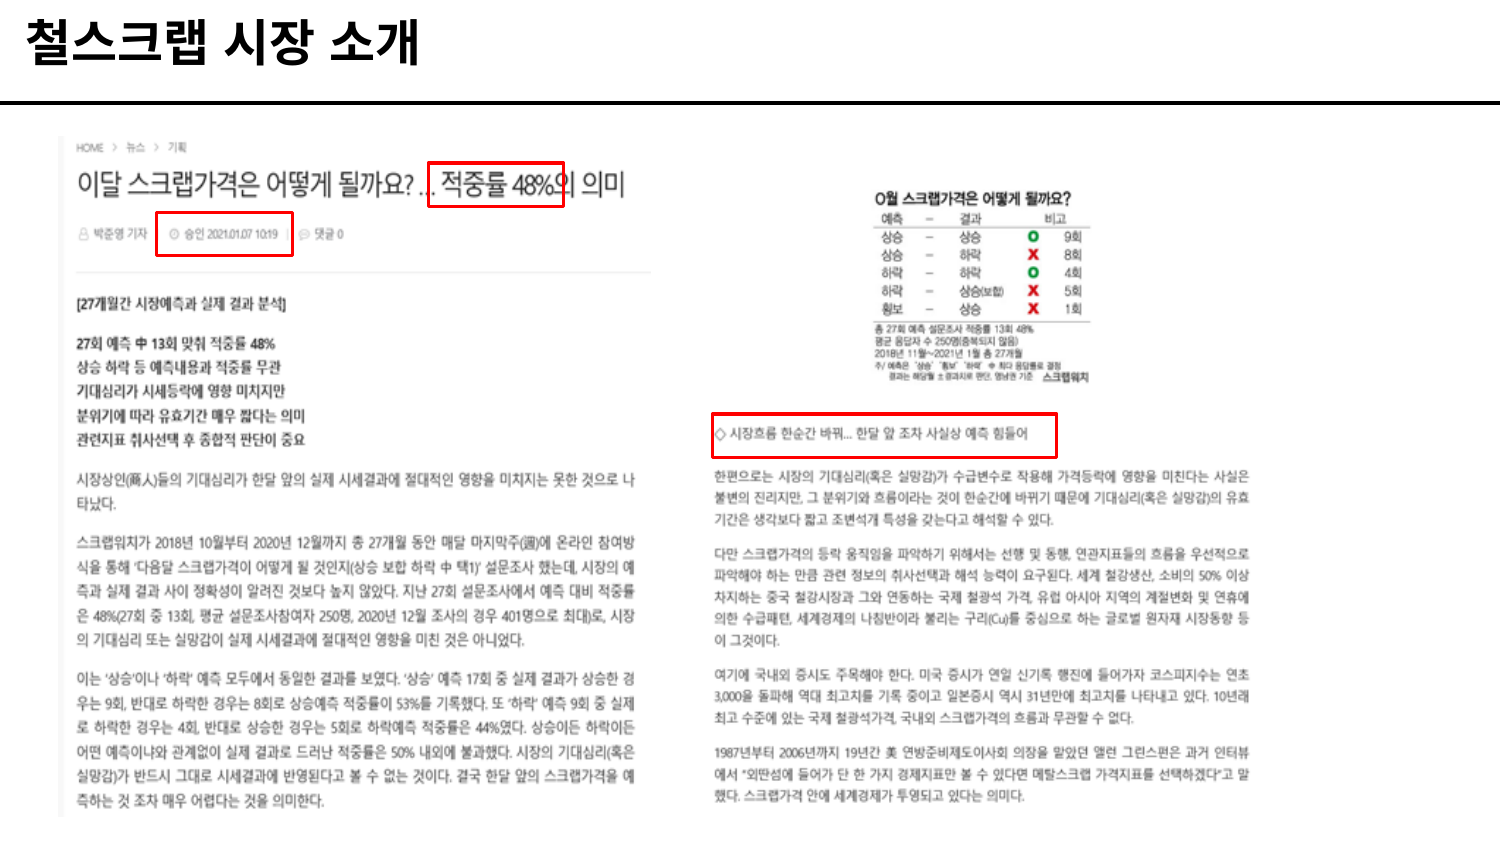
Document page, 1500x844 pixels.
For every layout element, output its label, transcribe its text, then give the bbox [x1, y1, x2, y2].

picture [58, 136, 651, 817]
text_box 철스크랩 시장 소개 [14, 5, 529, 92]
picture [699, 174, 1257, 817]
